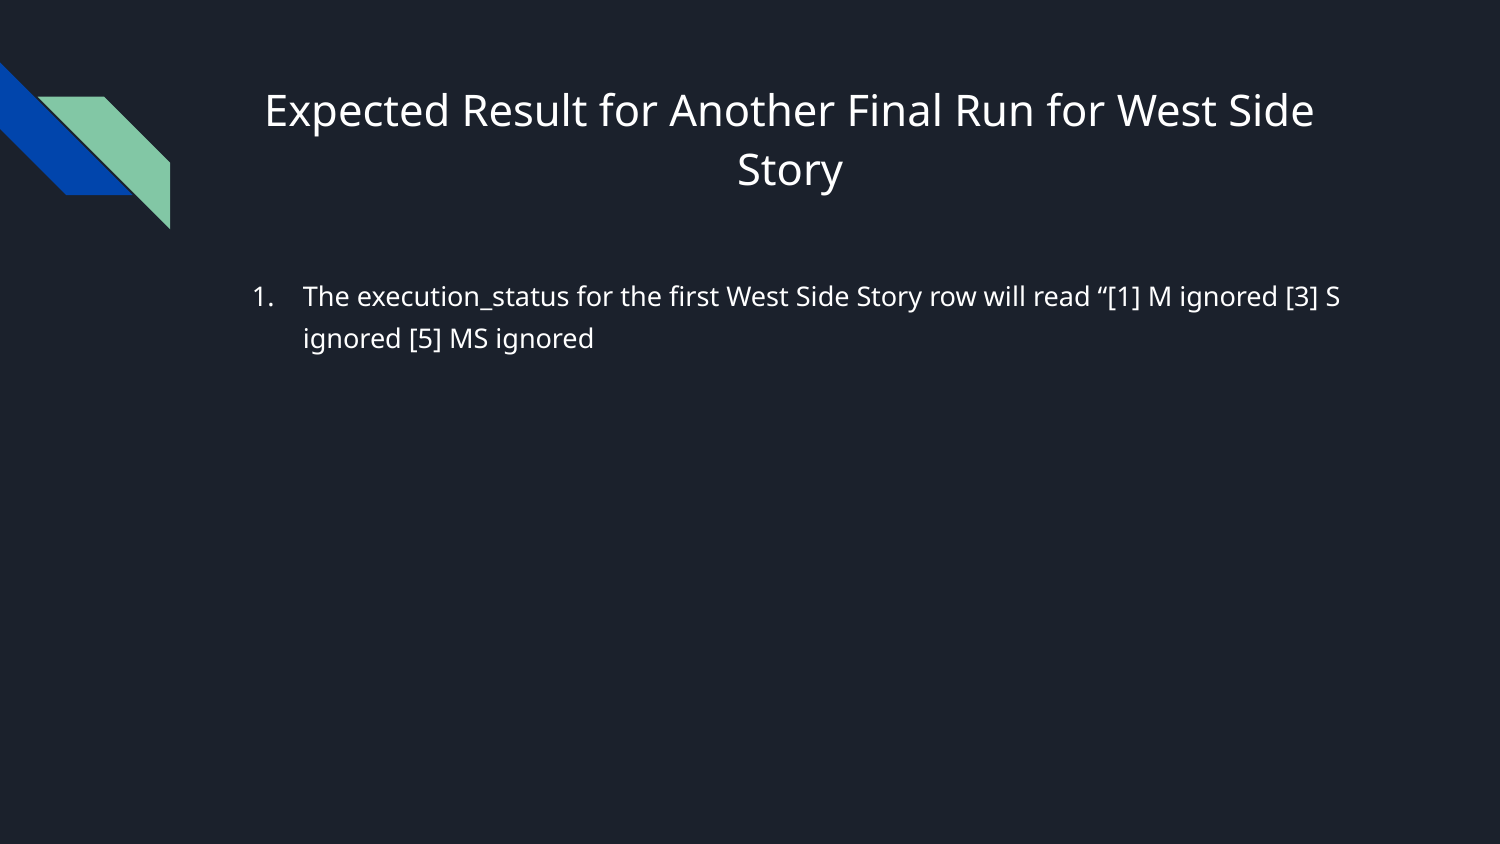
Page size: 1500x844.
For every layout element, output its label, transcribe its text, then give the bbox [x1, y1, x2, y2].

title Expected Result for Another Final Run for West Side Story [212, 64, 1368, 215]
list The execution_status for the first West Side Story row will read “[1] M ignored [3] S ignored [5] MS ignored [212, 257, 1368, 735]
